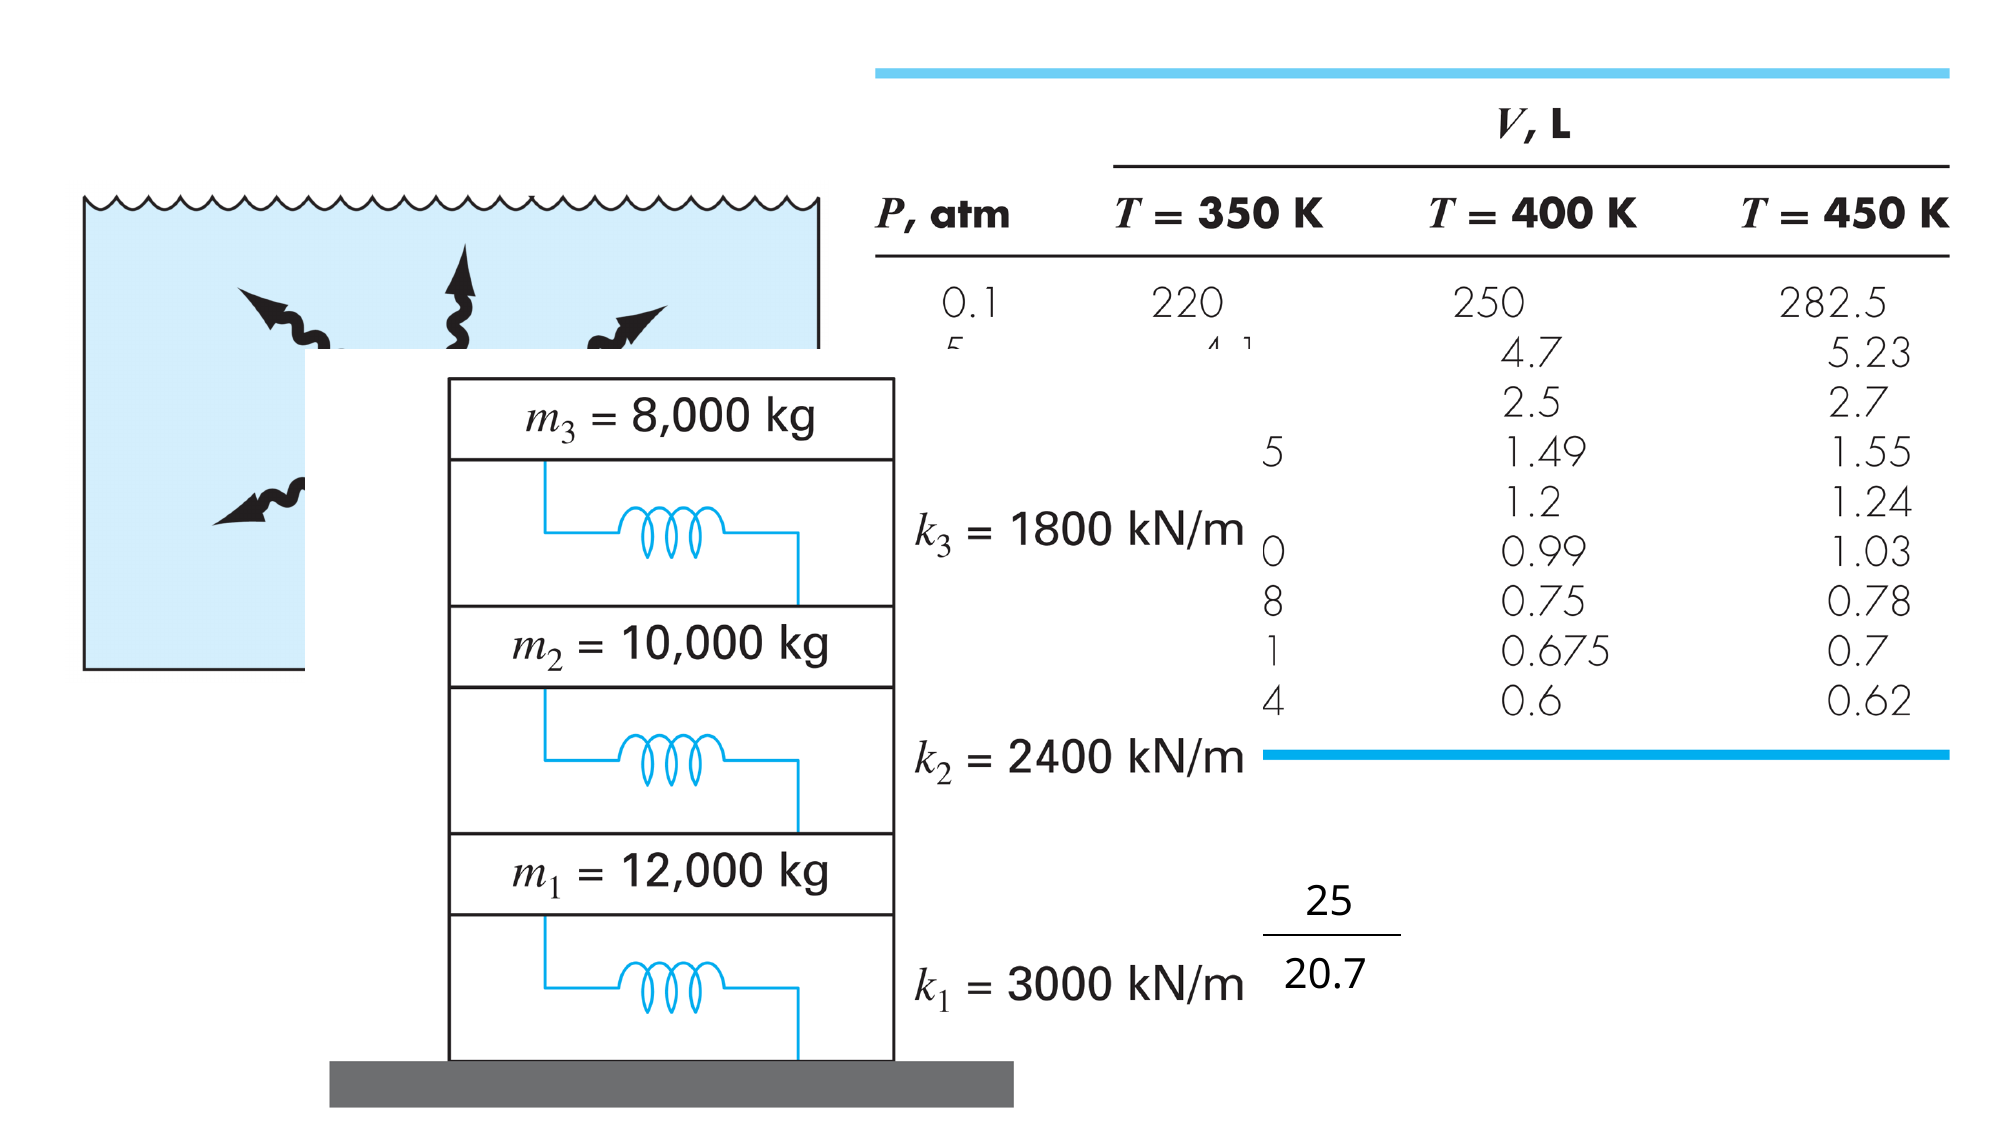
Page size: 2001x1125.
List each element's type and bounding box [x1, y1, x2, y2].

picture [65, 60, 1951, 1125]
